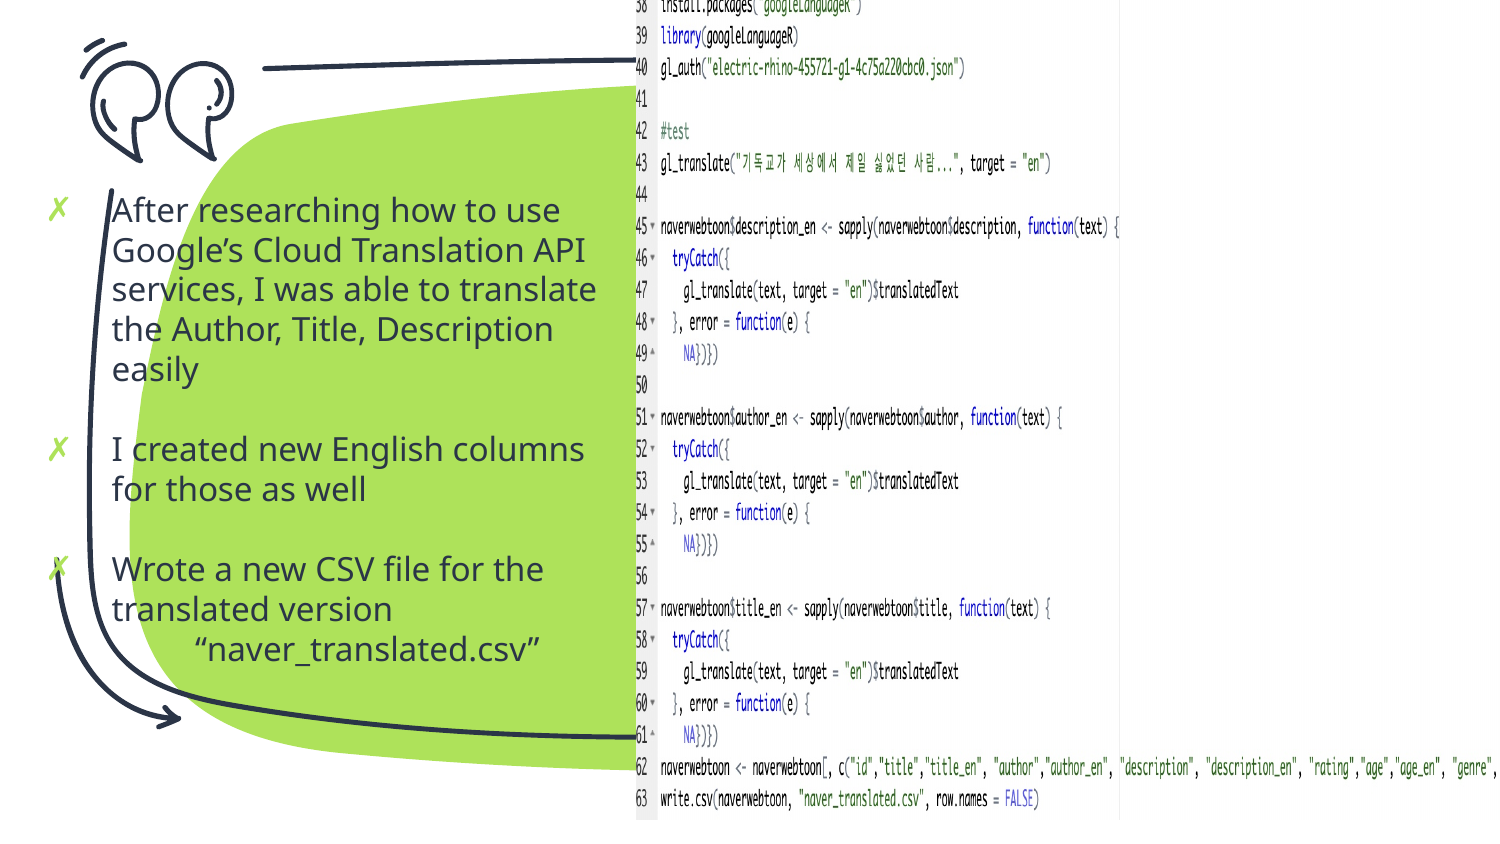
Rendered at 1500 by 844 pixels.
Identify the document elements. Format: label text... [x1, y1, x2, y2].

picture [636, 0, 1500, 820]
list After researching how to use Google’s Cloud Translation API services, I was able to translate the Author, Title, Description easily I created new English columns for those as well Wrote a new CSV file for the translated version “naver_translated.csv” [36, 235, 631, 701]
